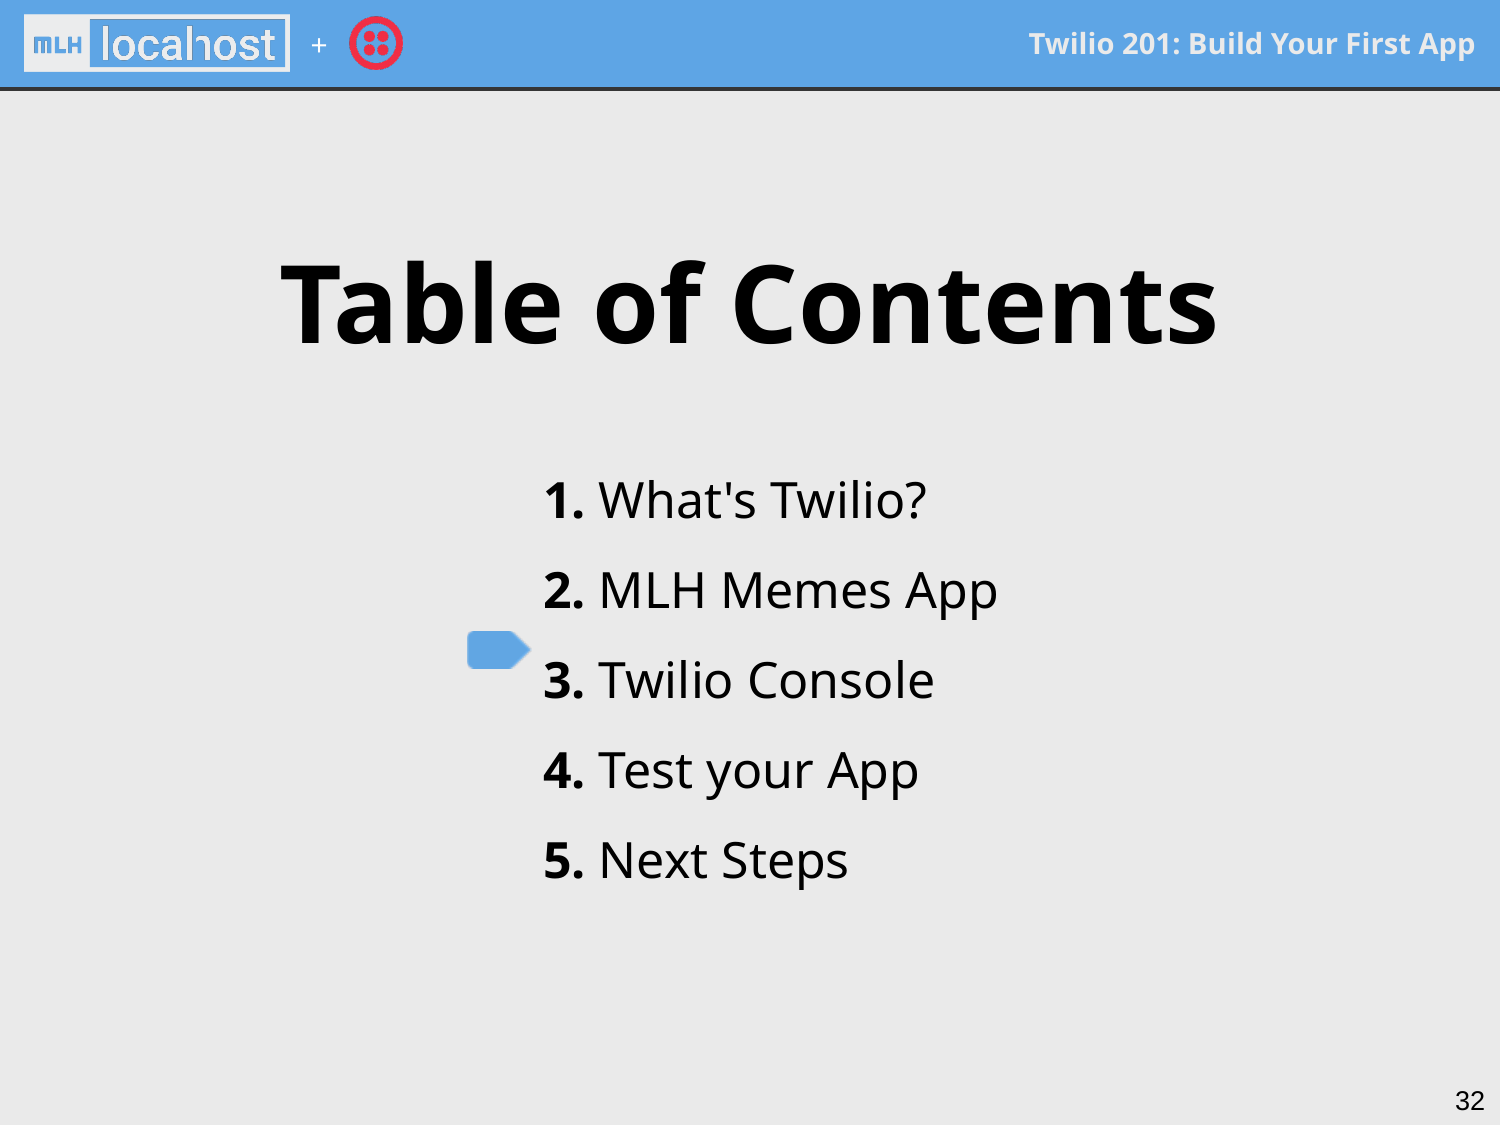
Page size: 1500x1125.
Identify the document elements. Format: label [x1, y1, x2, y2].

picture [467, 630, 533, 669]
picture [347, 14, 405, 72]
picture [24, 14, 290, 72]
